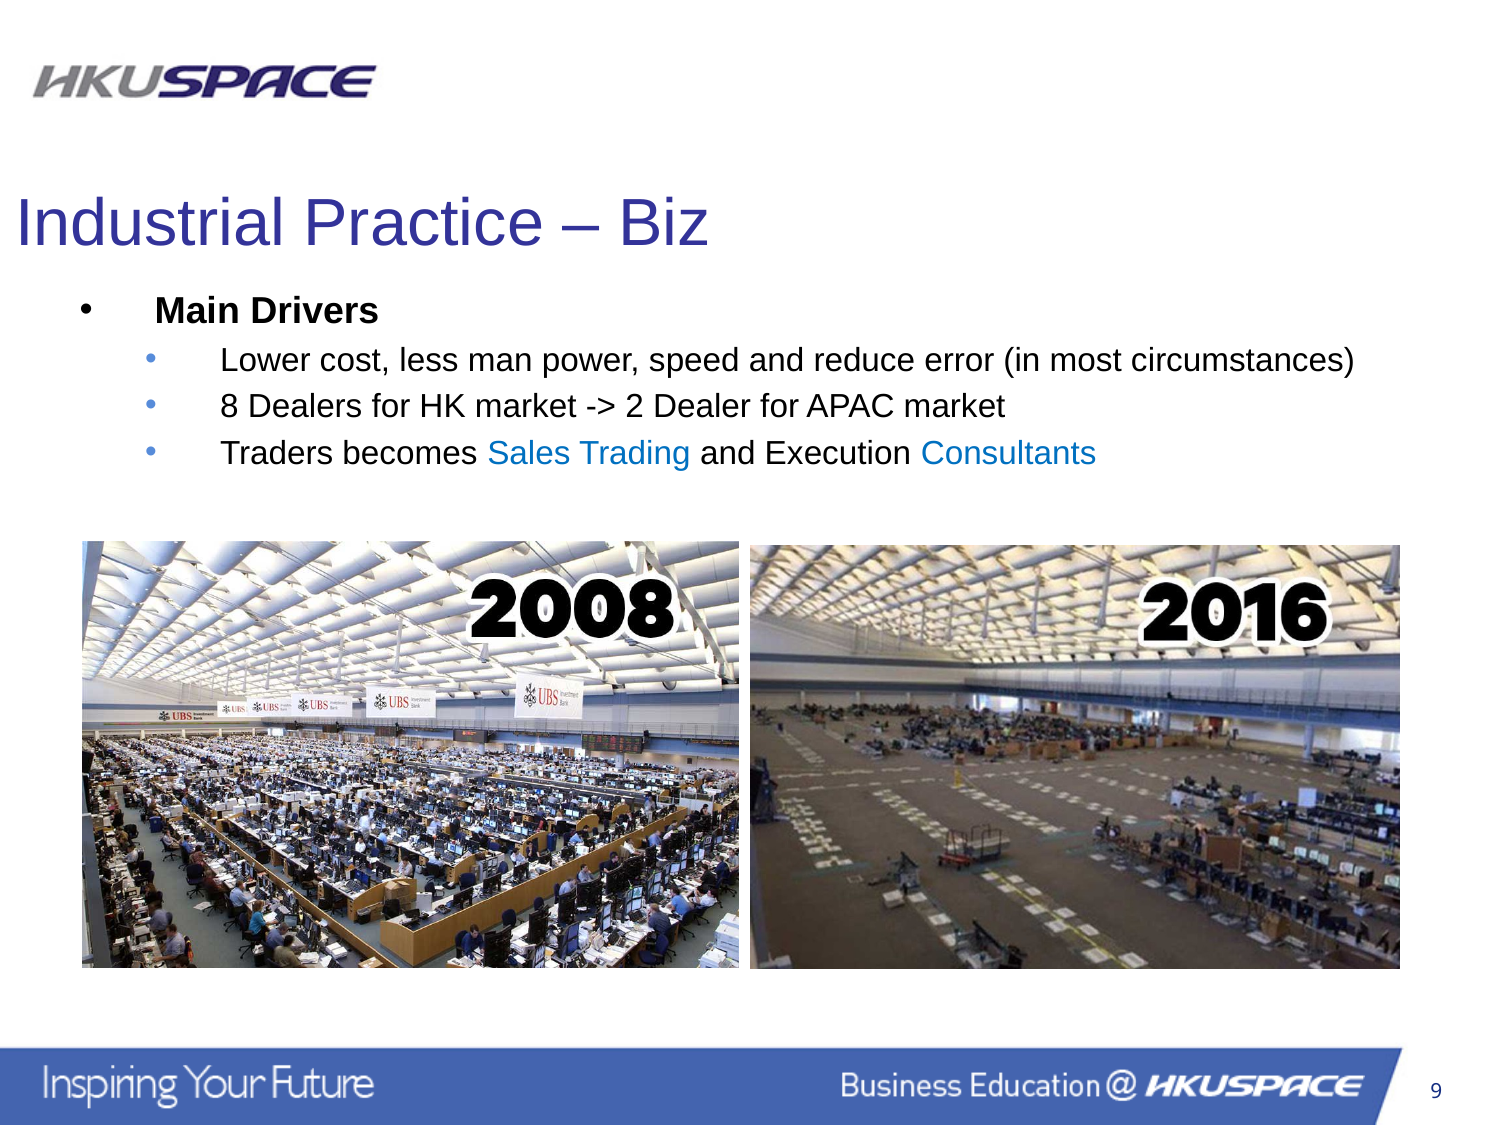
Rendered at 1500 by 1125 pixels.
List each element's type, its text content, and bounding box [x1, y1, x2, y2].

slide_number 9 [1415, 1070, 1499, 1125]
text_box Main Drivers Lower cost, less man power, speed and reduce error (in most circumstances) 8 Dealers for HK market -> 2 Dealer for APAC market Traders becomes Sales Trading and Execution Consultants [64, 278, 1483, 516]
title Industrial Practice – Biz [0, 101, 1325, 266]
picture [0, 0, 1500, 1125]
